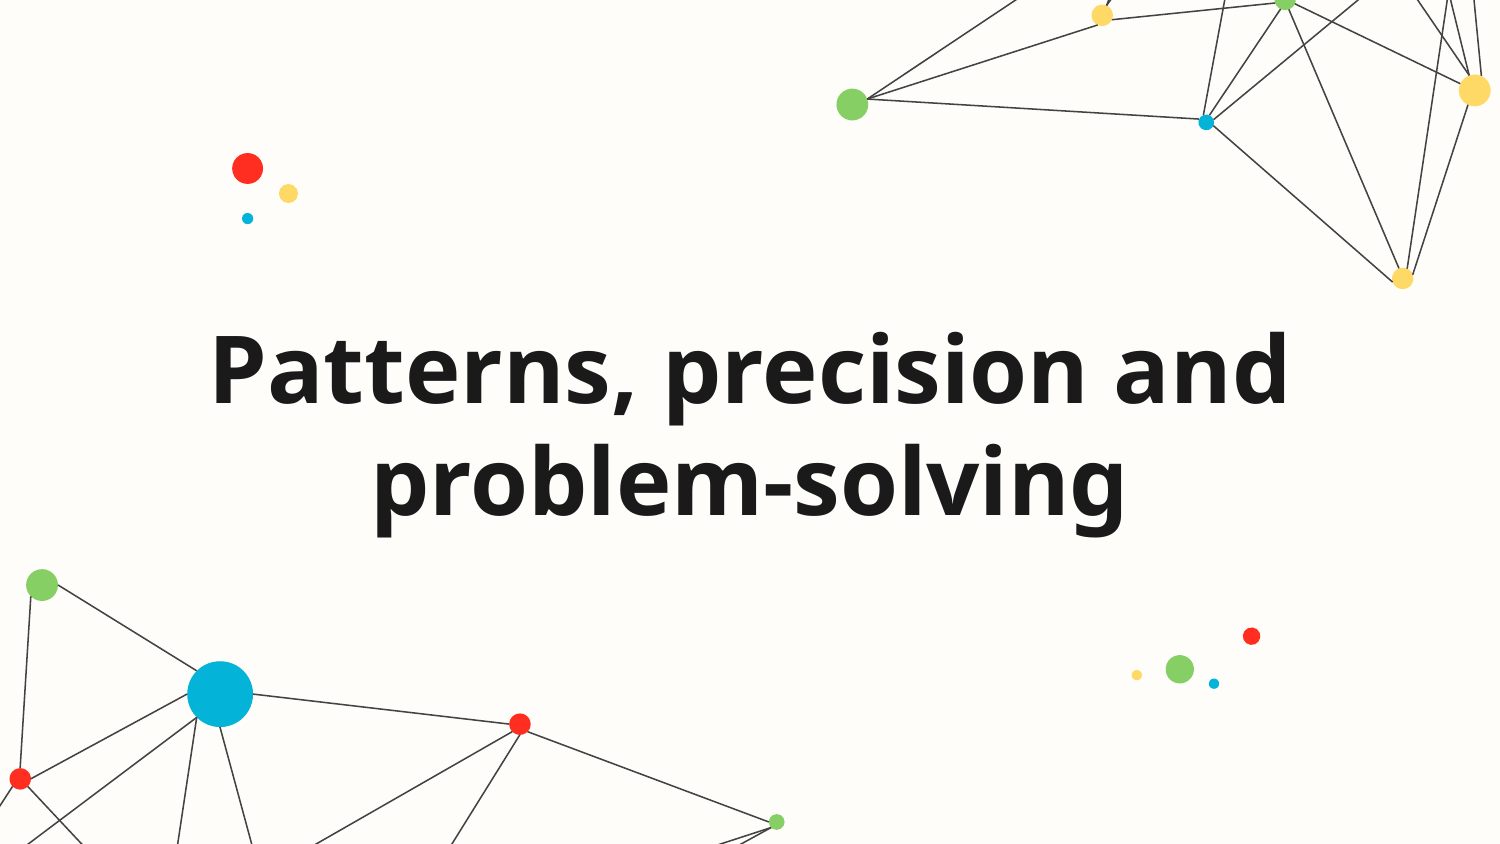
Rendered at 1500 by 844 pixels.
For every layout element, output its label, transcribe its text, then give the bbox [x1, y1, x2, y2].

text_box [231, 152, 299, 225]
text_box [1155, 597, 1239, 713]
title Patterns, precision and problem-solving [116, 243, 1383, 600]
